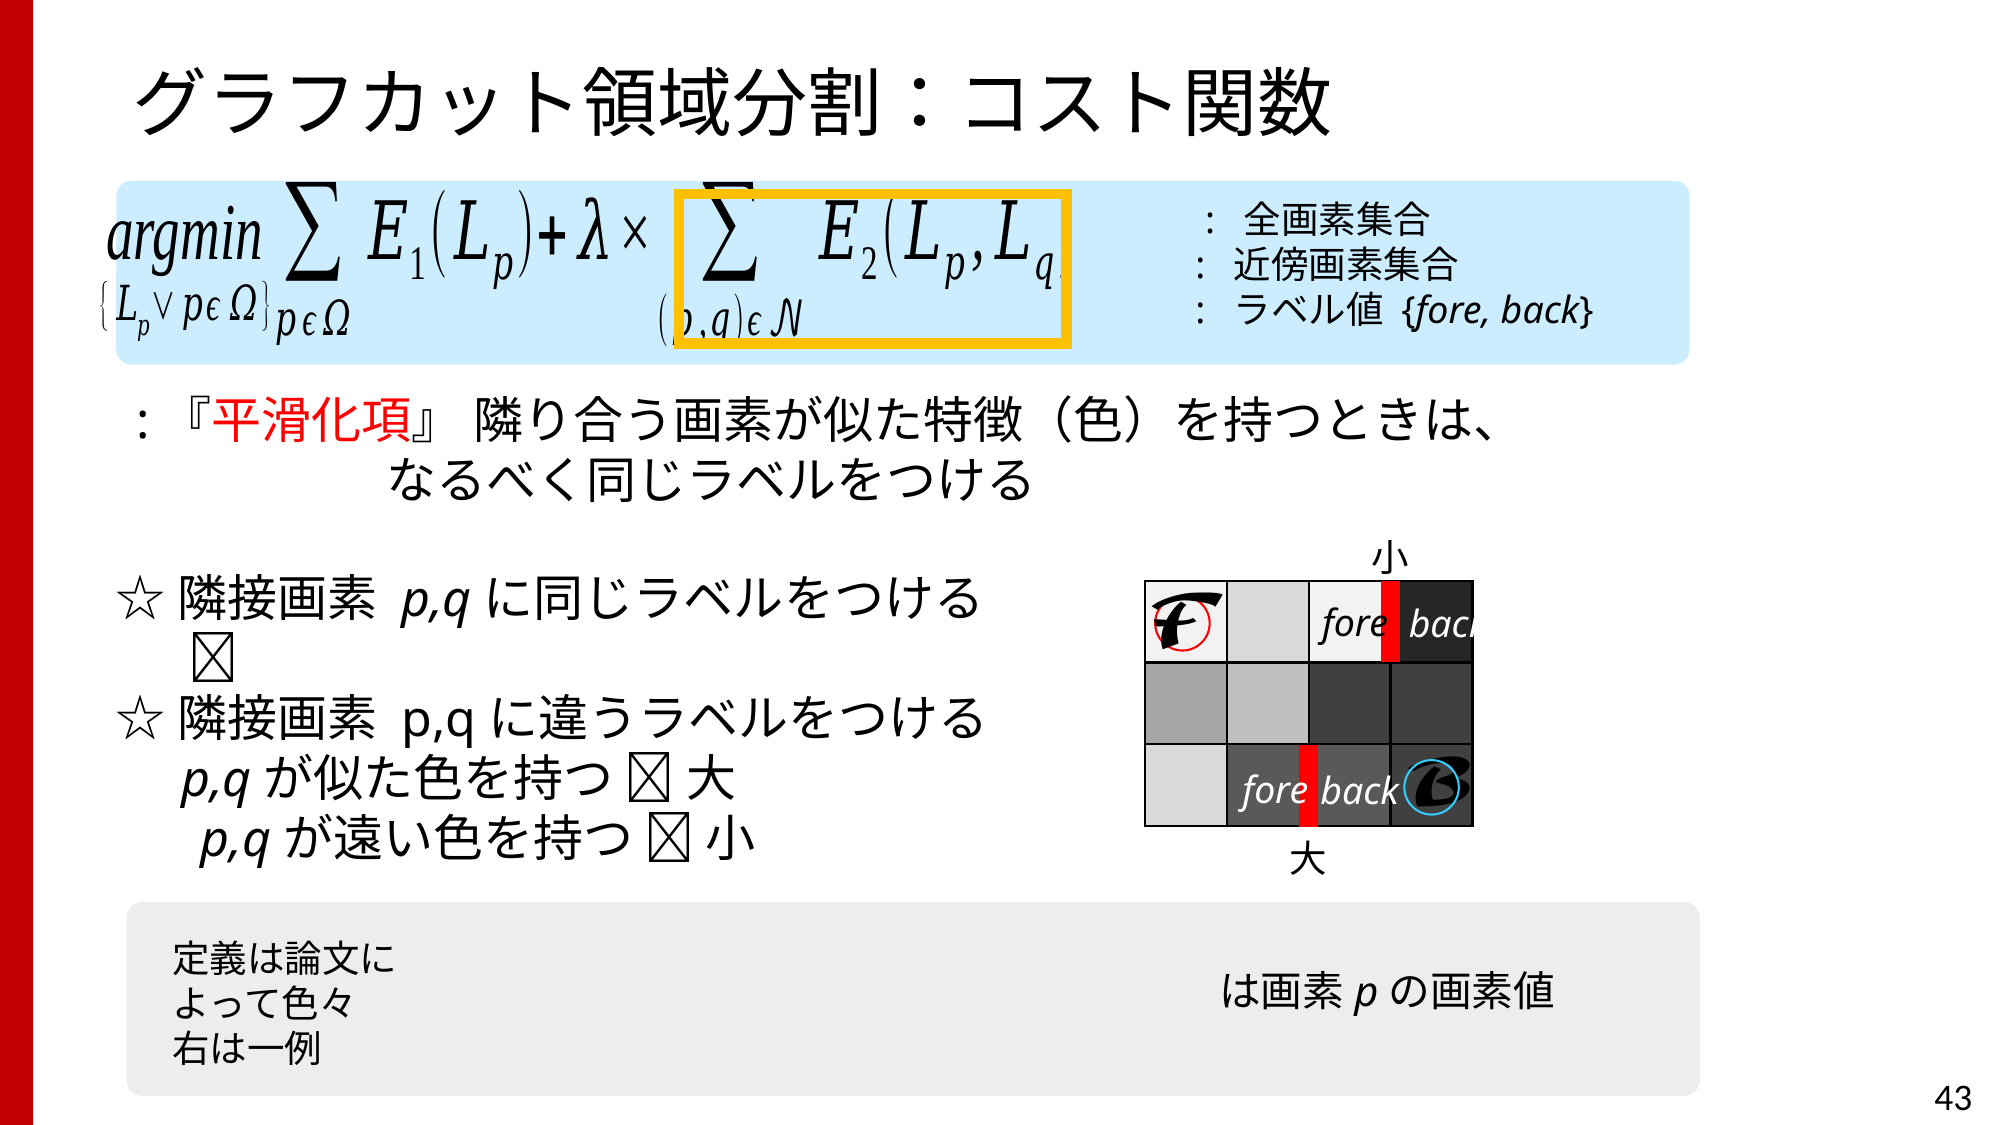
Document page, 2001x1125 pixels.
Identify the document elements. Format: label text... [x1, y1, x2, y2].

text_box [125, 900, 1701, 1097]
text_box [99, 178, 1690, 365]
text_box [481, 914, 1582, 1091]
title グラフカット領域分割：コスト関数 [117, 46, 2000, 167]
text_box 定義は論文に よって色々 右は一例 [157, 927, 413, 1078]
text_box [101, 526, 1506, 888]
slide_number 43 [1537, 1065, 1987, 1125]
